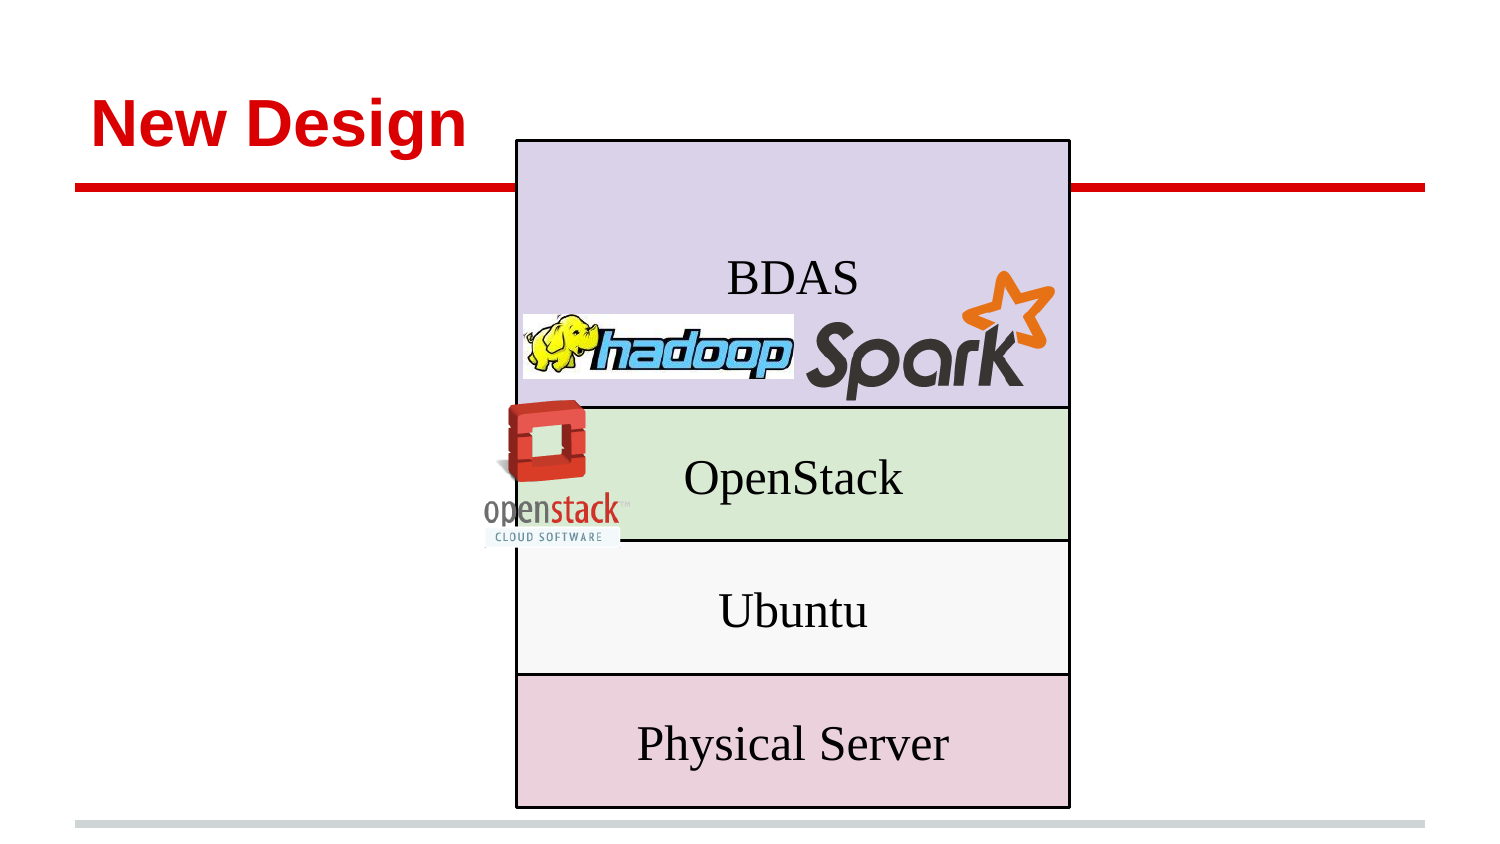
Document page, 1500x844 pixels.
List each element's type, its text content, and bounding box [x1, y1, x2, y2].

text_box BDAS [516, 175, 1070, 407]
text_box Physical Server [516, 674, 1070, 808]
title New Design [75, 33, 1425, 175]
picture [459, 314, 794, 569]
text_box OpenStack [653, 407, 1070, 541]
picture [803, 268, 1056, 402]
text_box Ubuntu [516, 541, 1070, 674]
